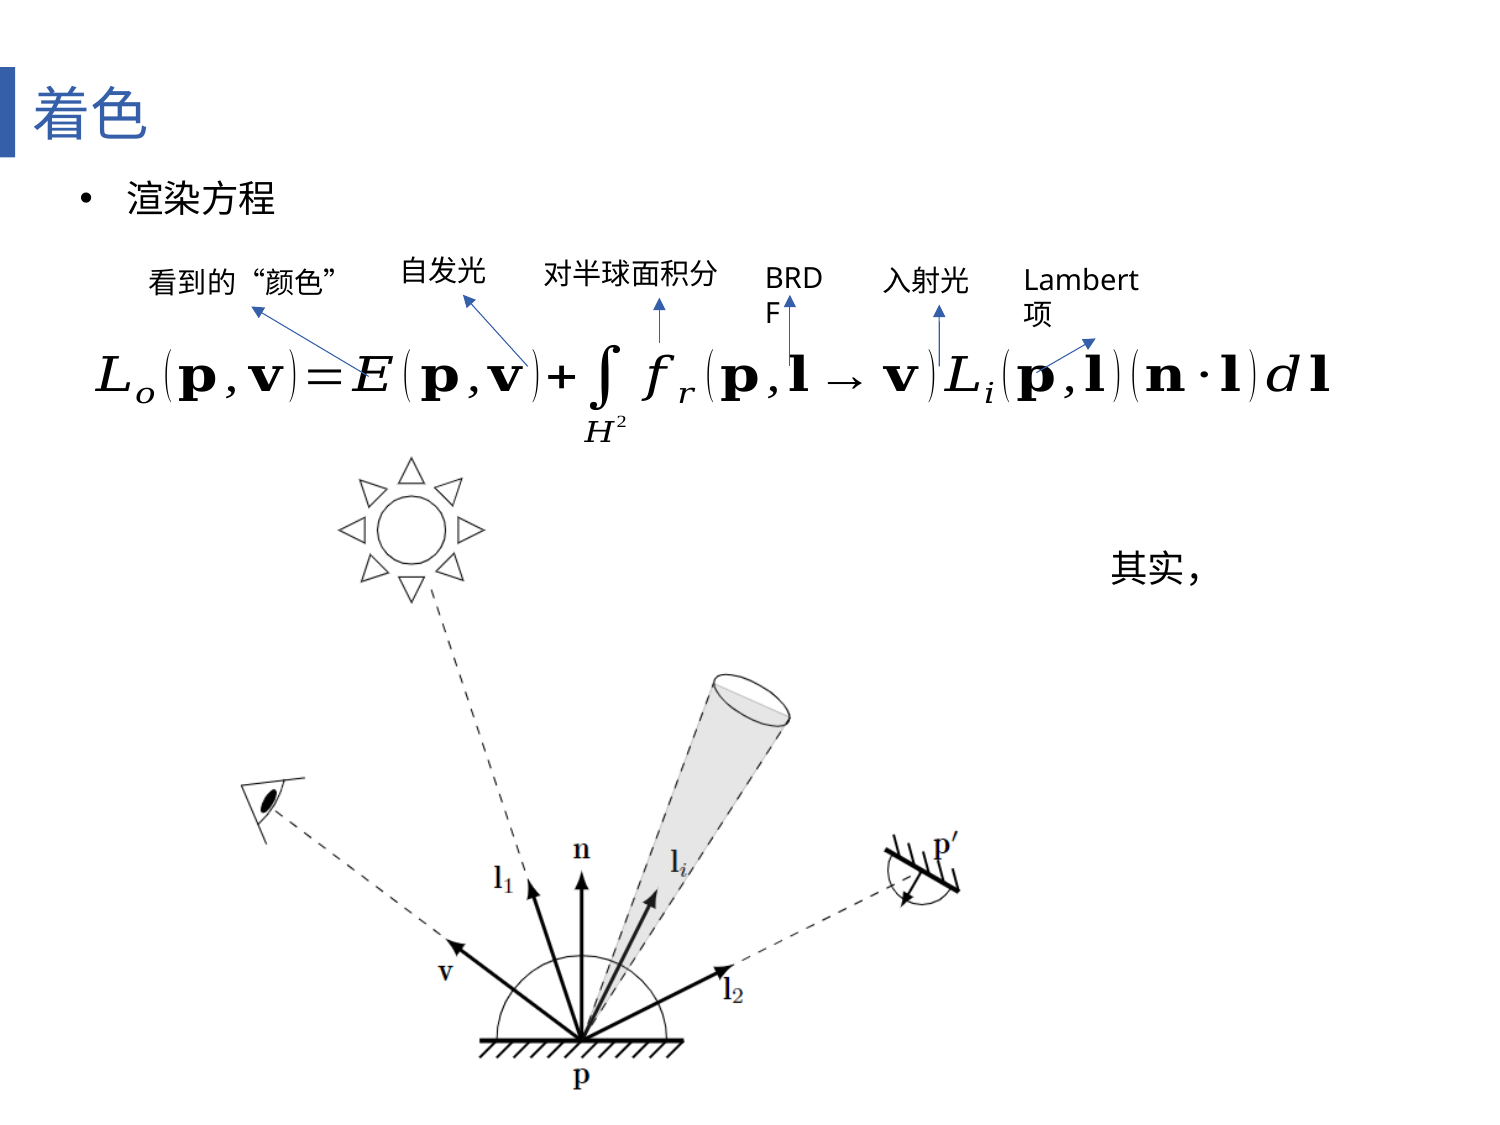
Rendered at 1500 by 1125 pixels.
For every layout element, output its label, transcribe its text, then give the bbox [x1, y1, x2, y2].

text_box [251, 307, 369, 377]
picture [199, 448, 1037, 1097]
list 着色 [17, 77, 824, 146]
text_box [1036, 304, 1096, 373]
text_box 对半球面积分 [528, 247, 790, 298]
text_box 看到的“颜色” [133, 256, 369, 307]
text_box 入射光 [867, 254, 1008, 305]
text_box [462, 295, 528, 367]
text_box 渲染方程 [64, 167, 1435, 228]
text_box BRDF [749, 252, 851, 337]
text_box 自发光 [384, 245, 542, 295]
text_box Lambert项 [1008, 253, 1183, 339]
